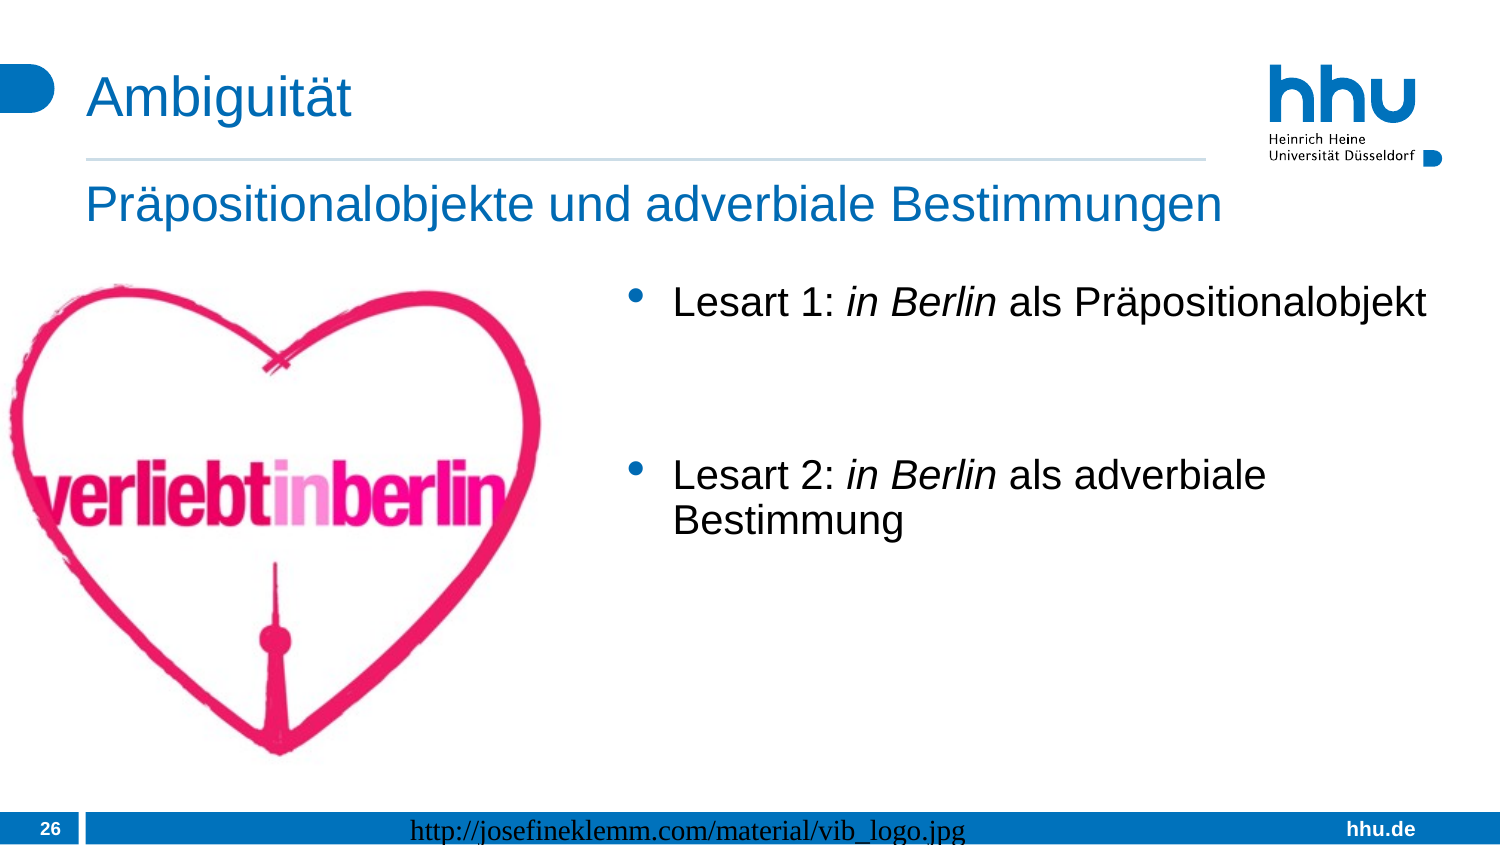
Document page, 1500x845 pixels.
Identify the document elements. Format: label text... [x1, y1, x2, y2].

slide_number 26 [5, 816, 62, 841]
list Lesart 1: in Berlin als Präpositionalobjekt Lesart 2: in Berlin als adverbiale Bestimmung [628, 268, 1471, 813]
list Präpositionalobjekte und adverbiale Bestimmungen [85, 178, 1415, 232]
footer http://josefineklemm.com/material/vib_logo.jpg [103, 816, 1273, 841]
picture [0, 283, 585, 768]
title Ambiguität [86, 54, 1207, 129]
